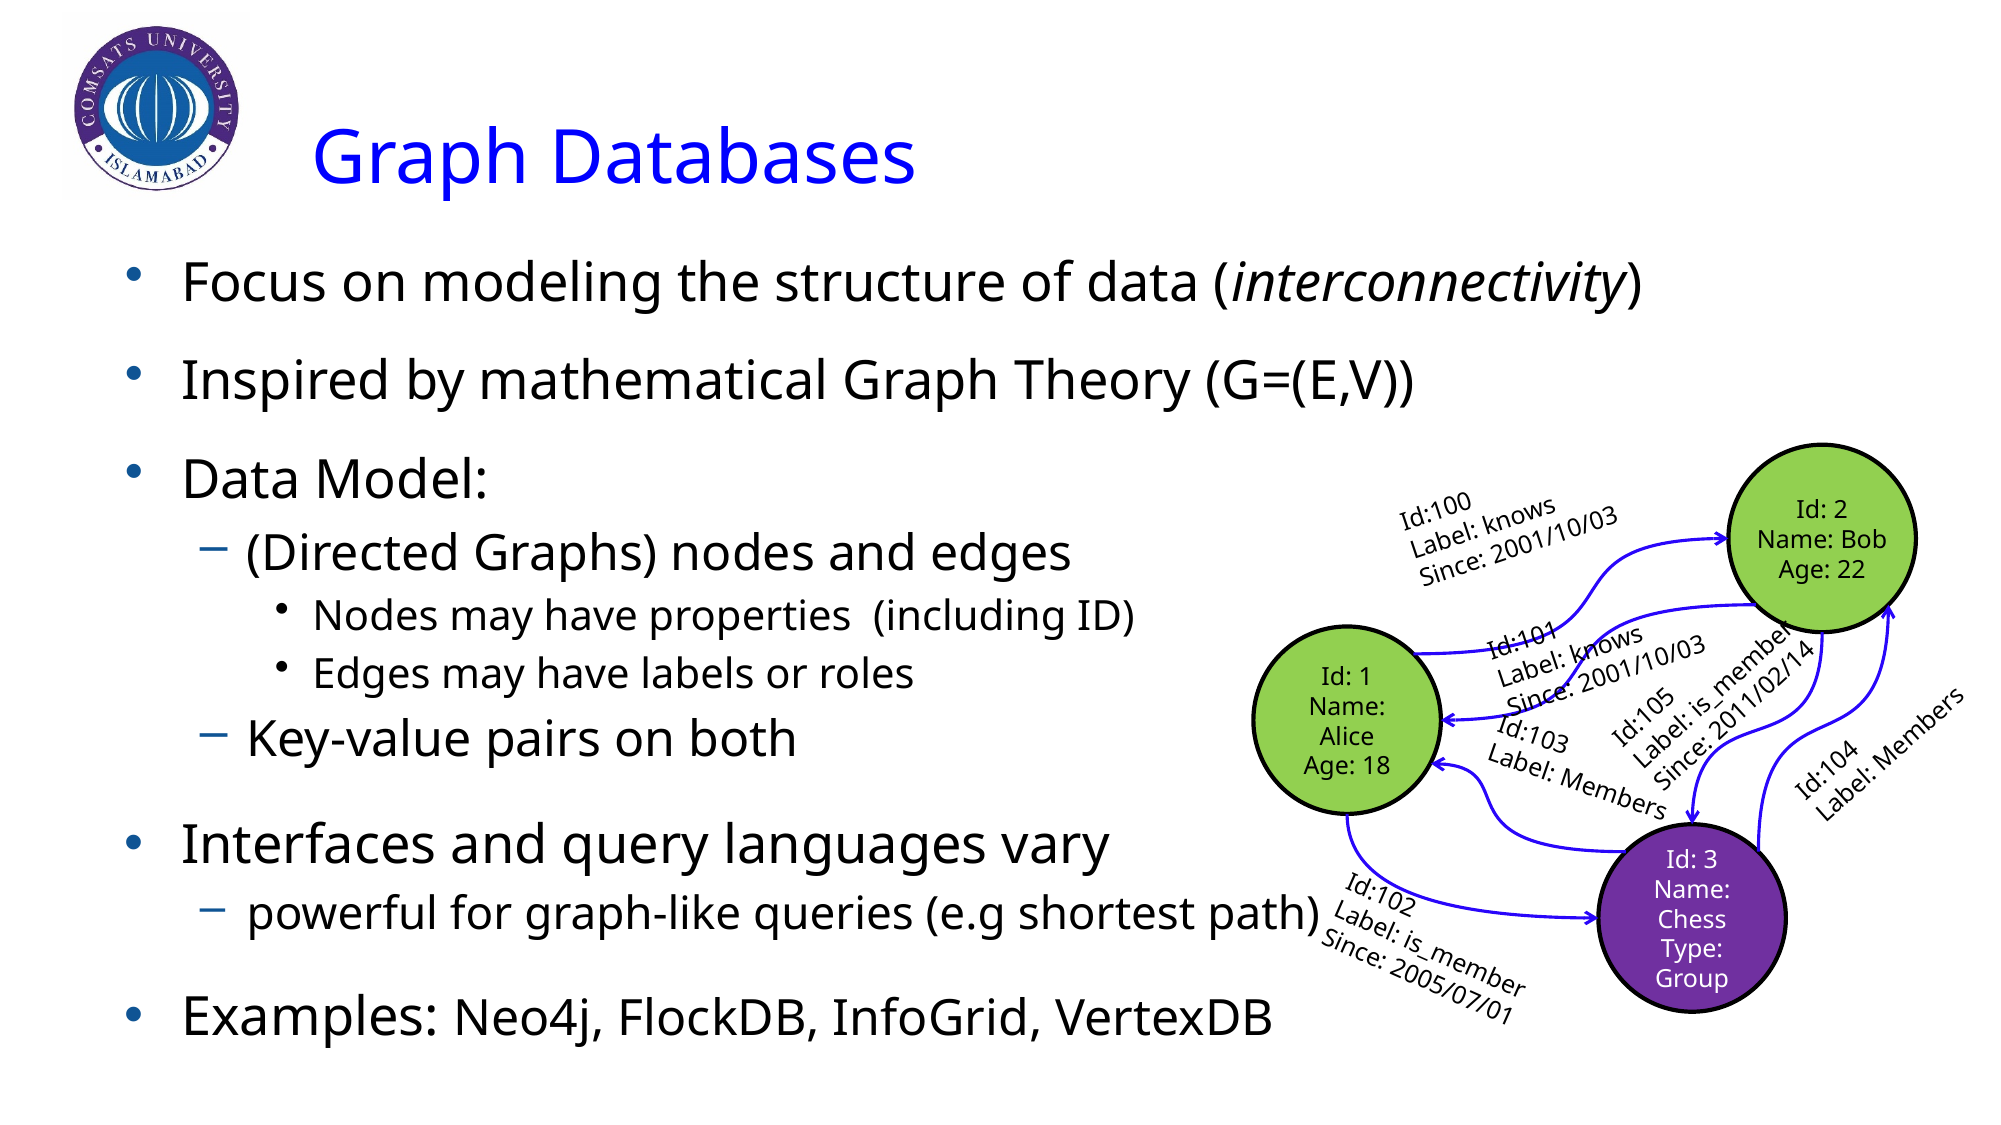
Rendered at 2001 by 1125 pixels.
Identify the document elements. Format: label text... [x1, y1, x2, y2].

title Graph Databases [296, 77, 1647, 231]
text_box Focus on modeling the structure of data (interconnectivity) Inspired by mathematical Graph Theory (G=(E,V)) Data Model: (Directed Graphs) nodes and edges Nodes may have properties (including ID) Edges may have labels or roles Key-value pairs on both Interfaces and query languages vary powerful for graph-like queries (e.g shortest path) Examples: Neo4j, FlockDB, InfoGrid, VertexDB [109, 247, 1912, 1037]
picture [62, 12, 250, 200]
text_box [1253, 444, 1978, 1012]
